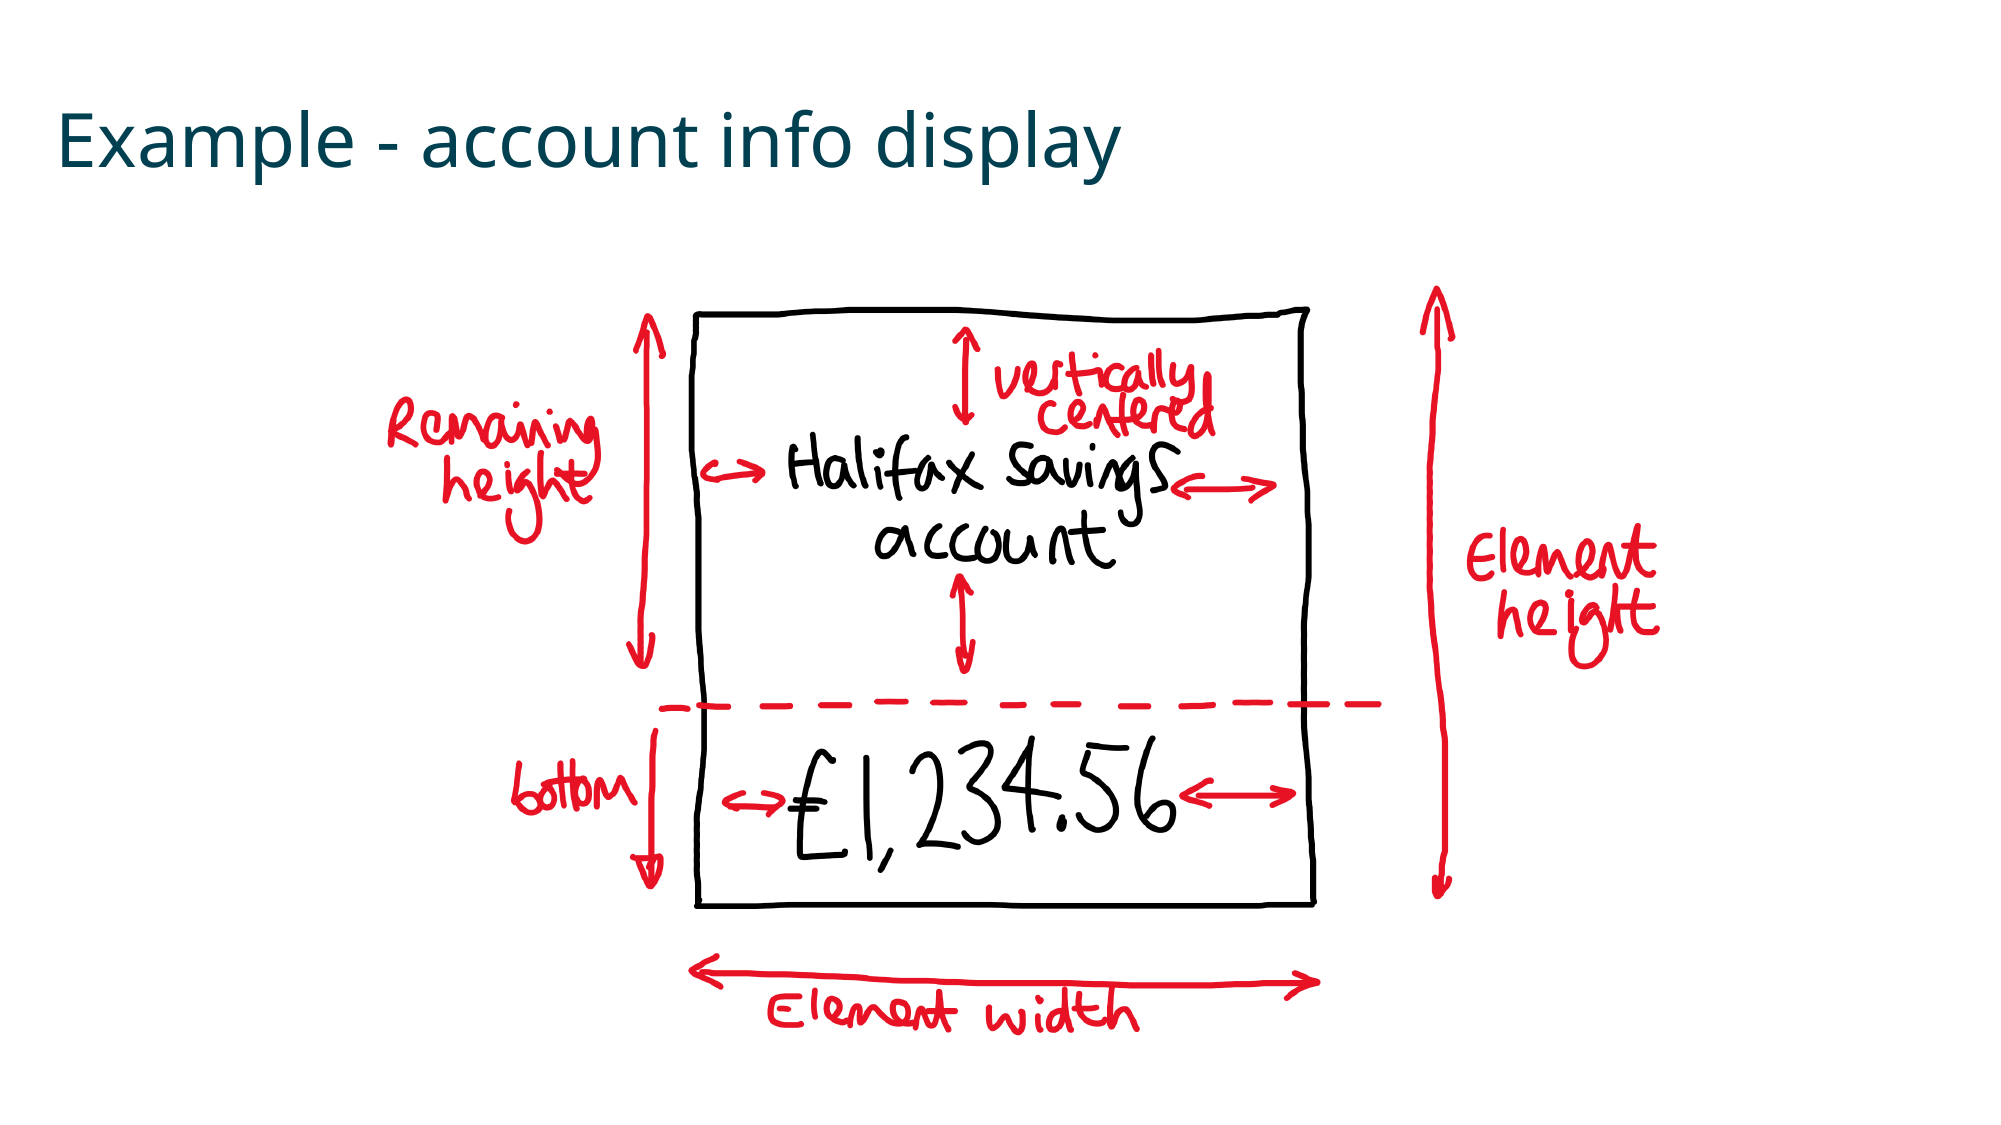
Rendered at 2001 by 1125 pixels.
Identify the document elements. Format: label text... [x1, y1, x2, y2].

picture [363, 277, 1684, 1051]
title Example - account info display [55, 92, 1946, 225]
